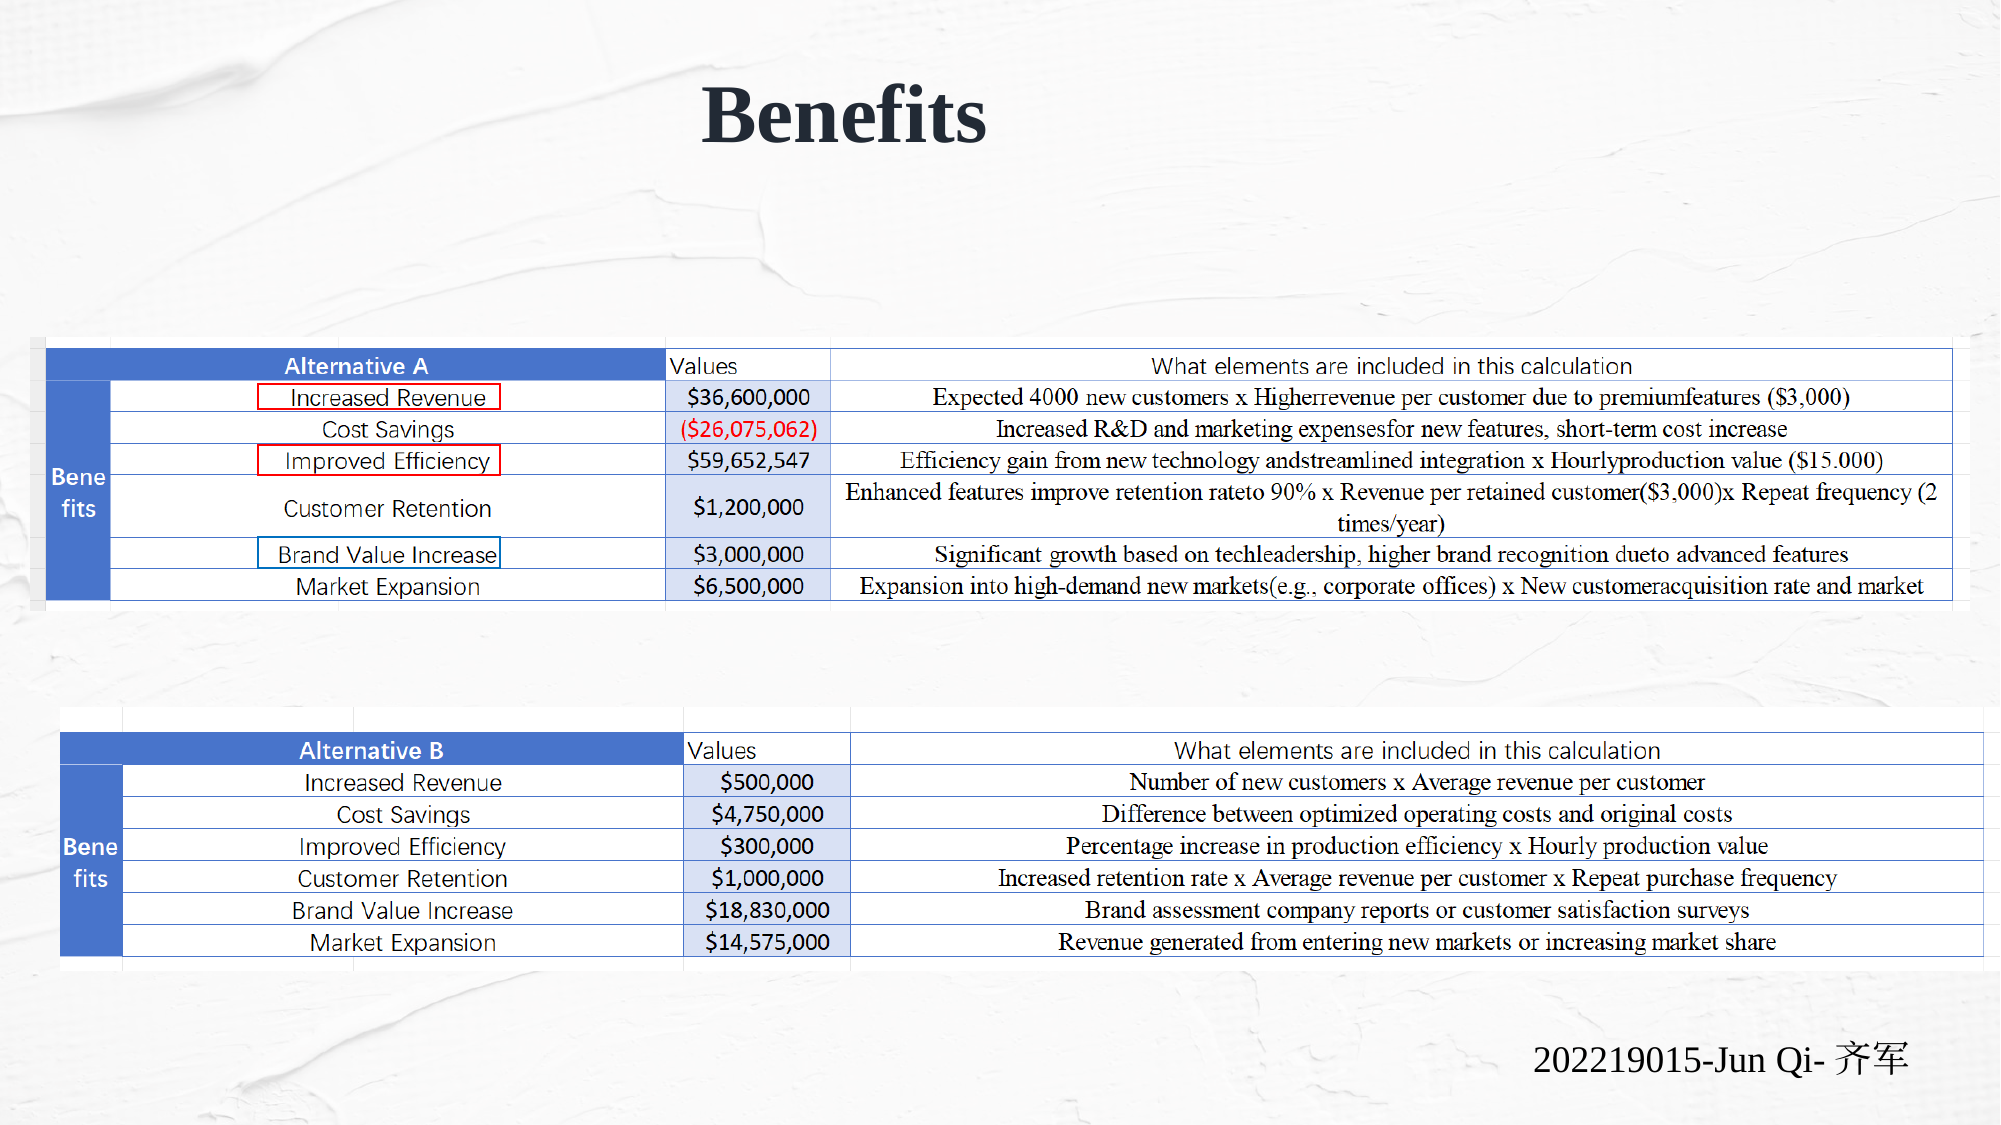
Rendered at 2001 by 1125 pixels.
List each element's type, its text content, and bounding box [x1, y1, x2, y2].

picture [30, 337, 1970, 611]
picture [60, 707, 2000, 971]
text_box 202219015-Jun Qi-齐军 [1518, 1027, 1968, 1088]
text_box Benefits [686, 51, 1282, 167]
